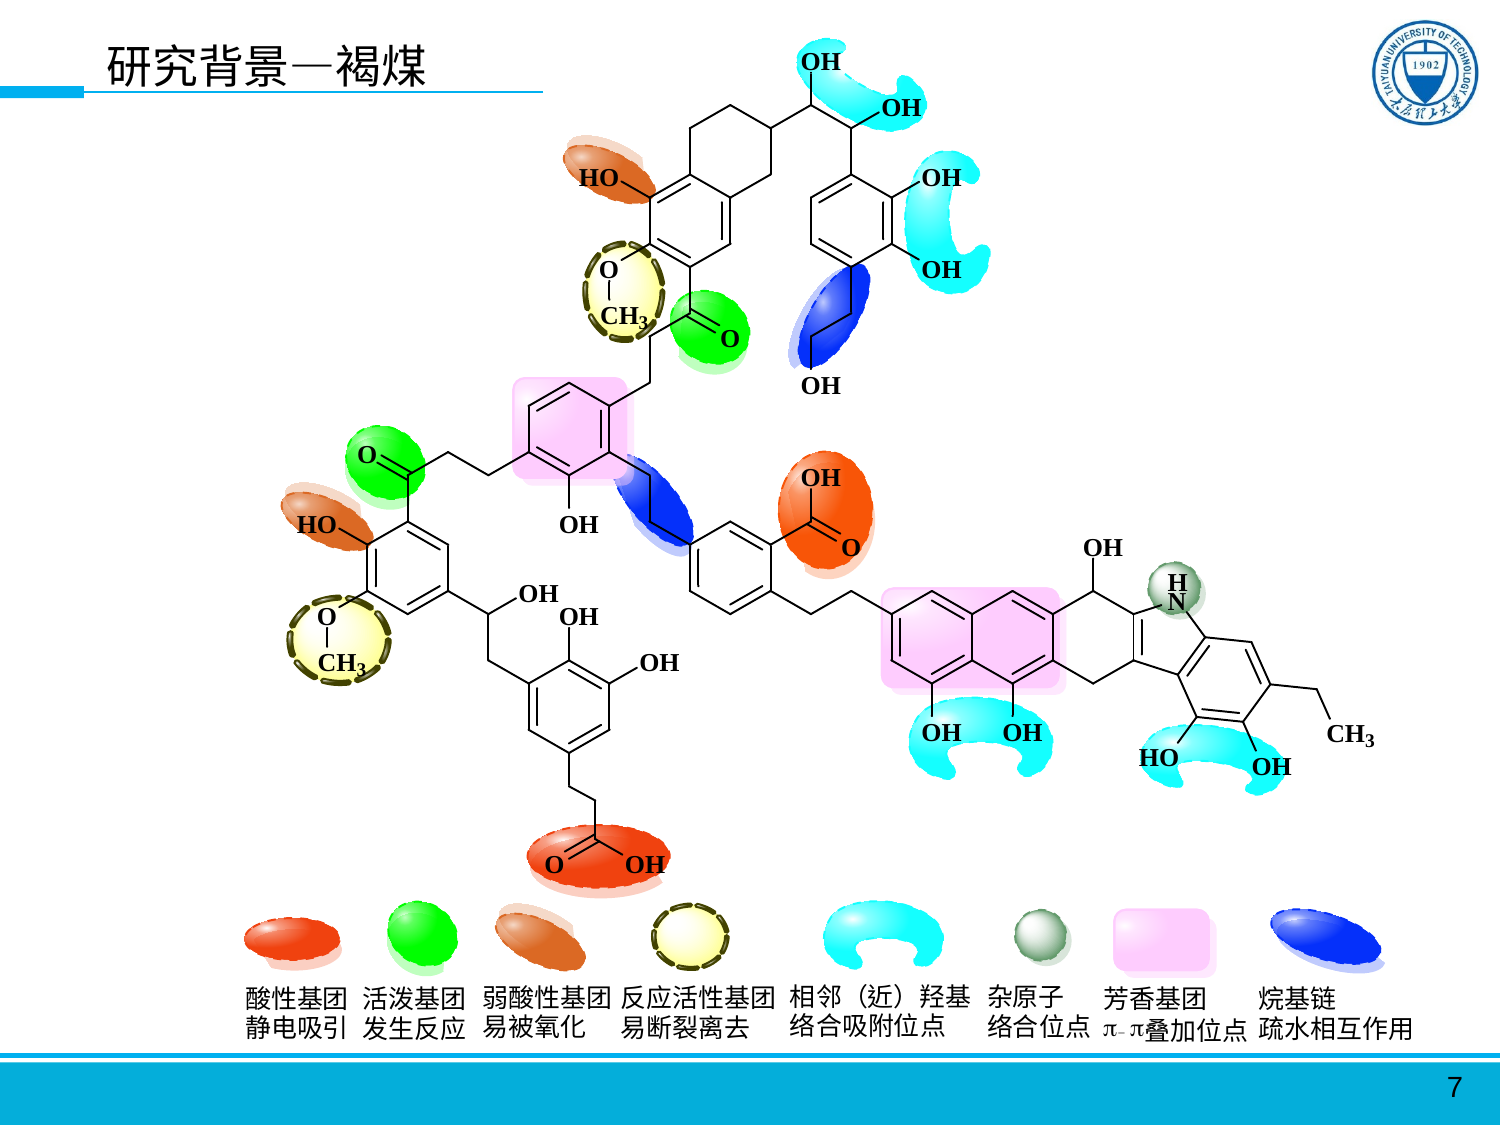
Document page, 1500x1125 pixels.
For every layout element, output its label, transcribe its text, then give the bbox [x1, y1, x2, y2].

text_box 研究背景—褐煤 [91, 31, 233, 91]
picture [1371, 19, 1479, 126]
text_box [235, 31, 1424, 1056]
slide_number 7 [1128, 1061, 1479, 1125]
text_box [0, 86, 84, 99]
